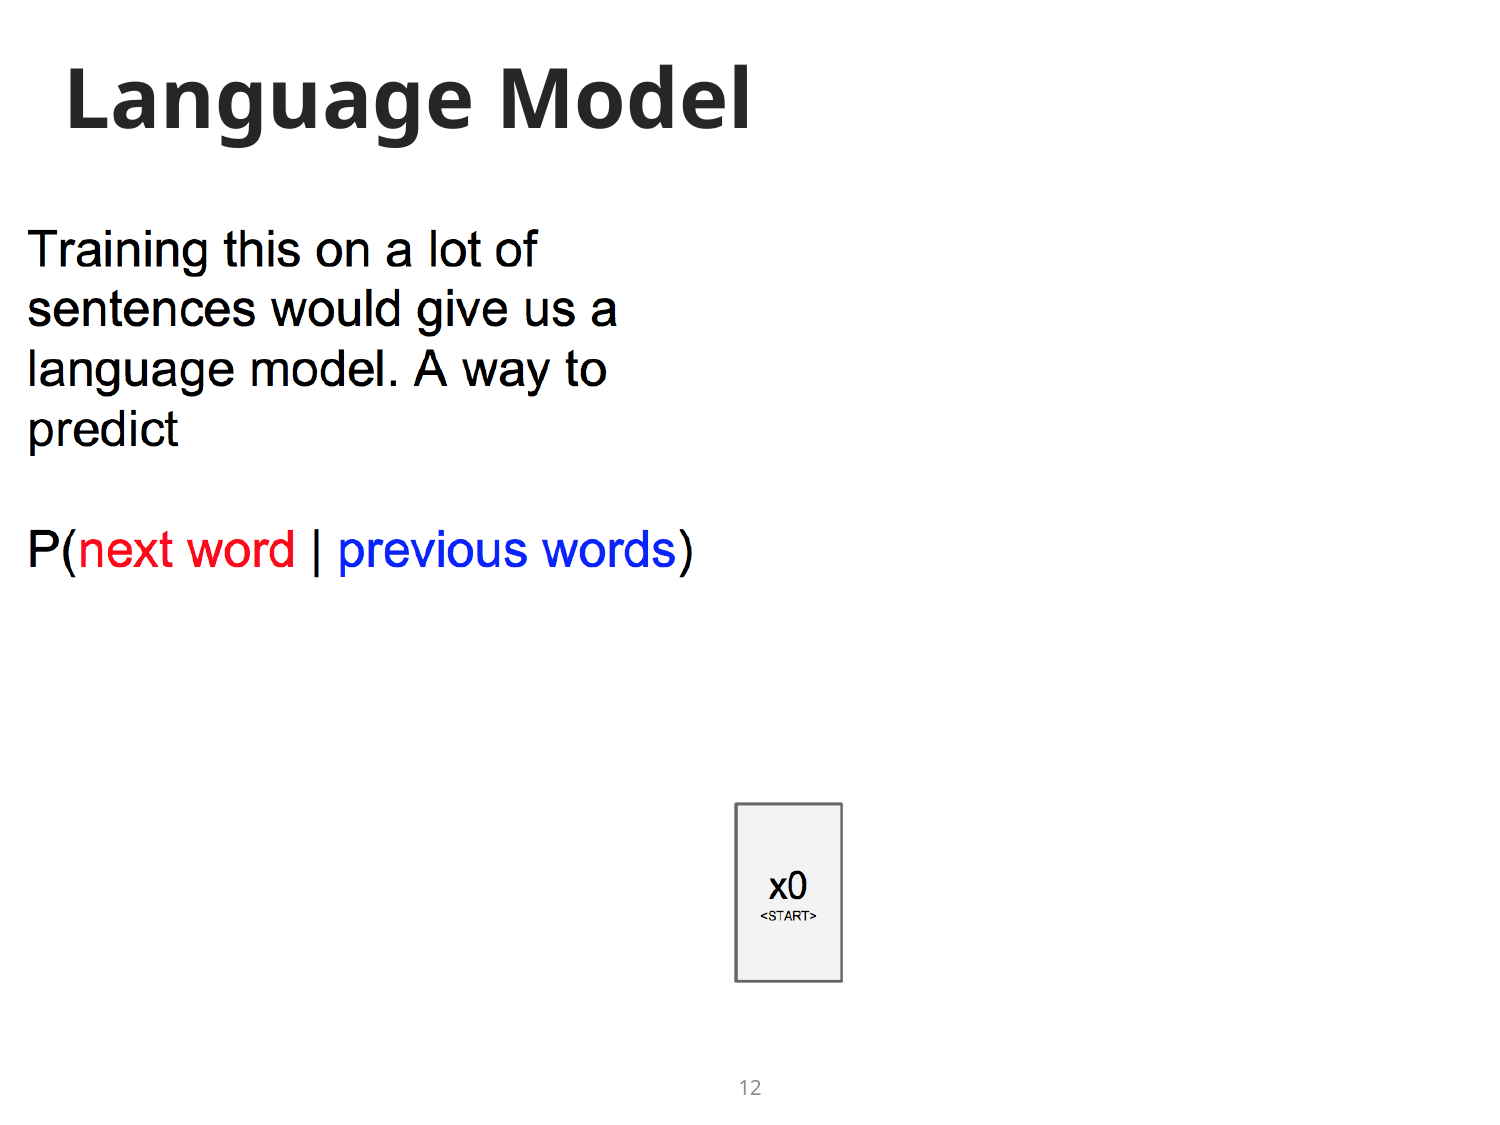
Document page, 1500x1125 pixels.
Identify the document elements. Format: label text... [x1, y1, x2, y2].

slide_number 12 [575, 1058, 925, 1119]
title Language Model [48, 41, 1456, 149]
picture [0, 183, 1500, 1024]
